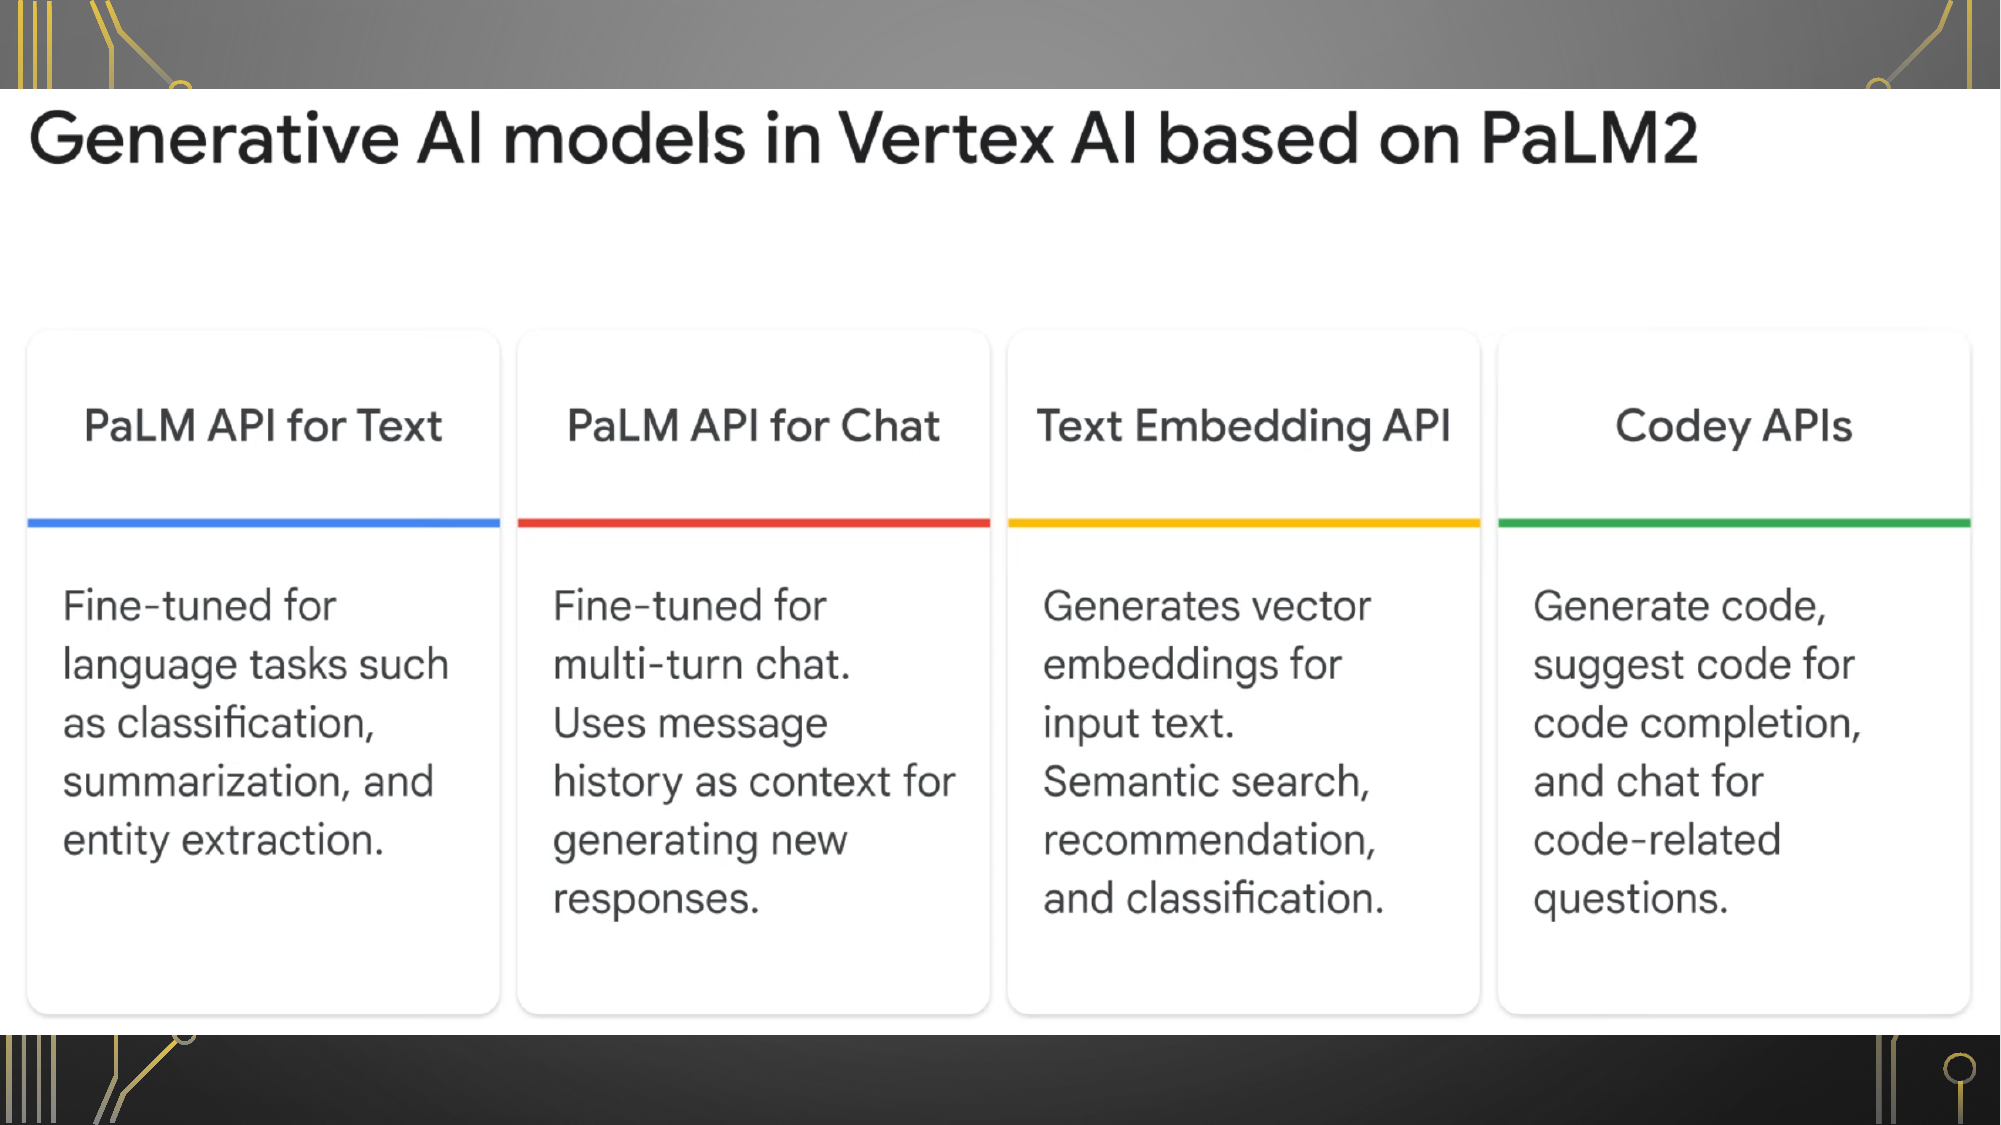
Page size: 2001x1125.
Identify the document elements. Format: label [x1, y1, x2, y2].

picture [0, 89, 2000, 1036]
